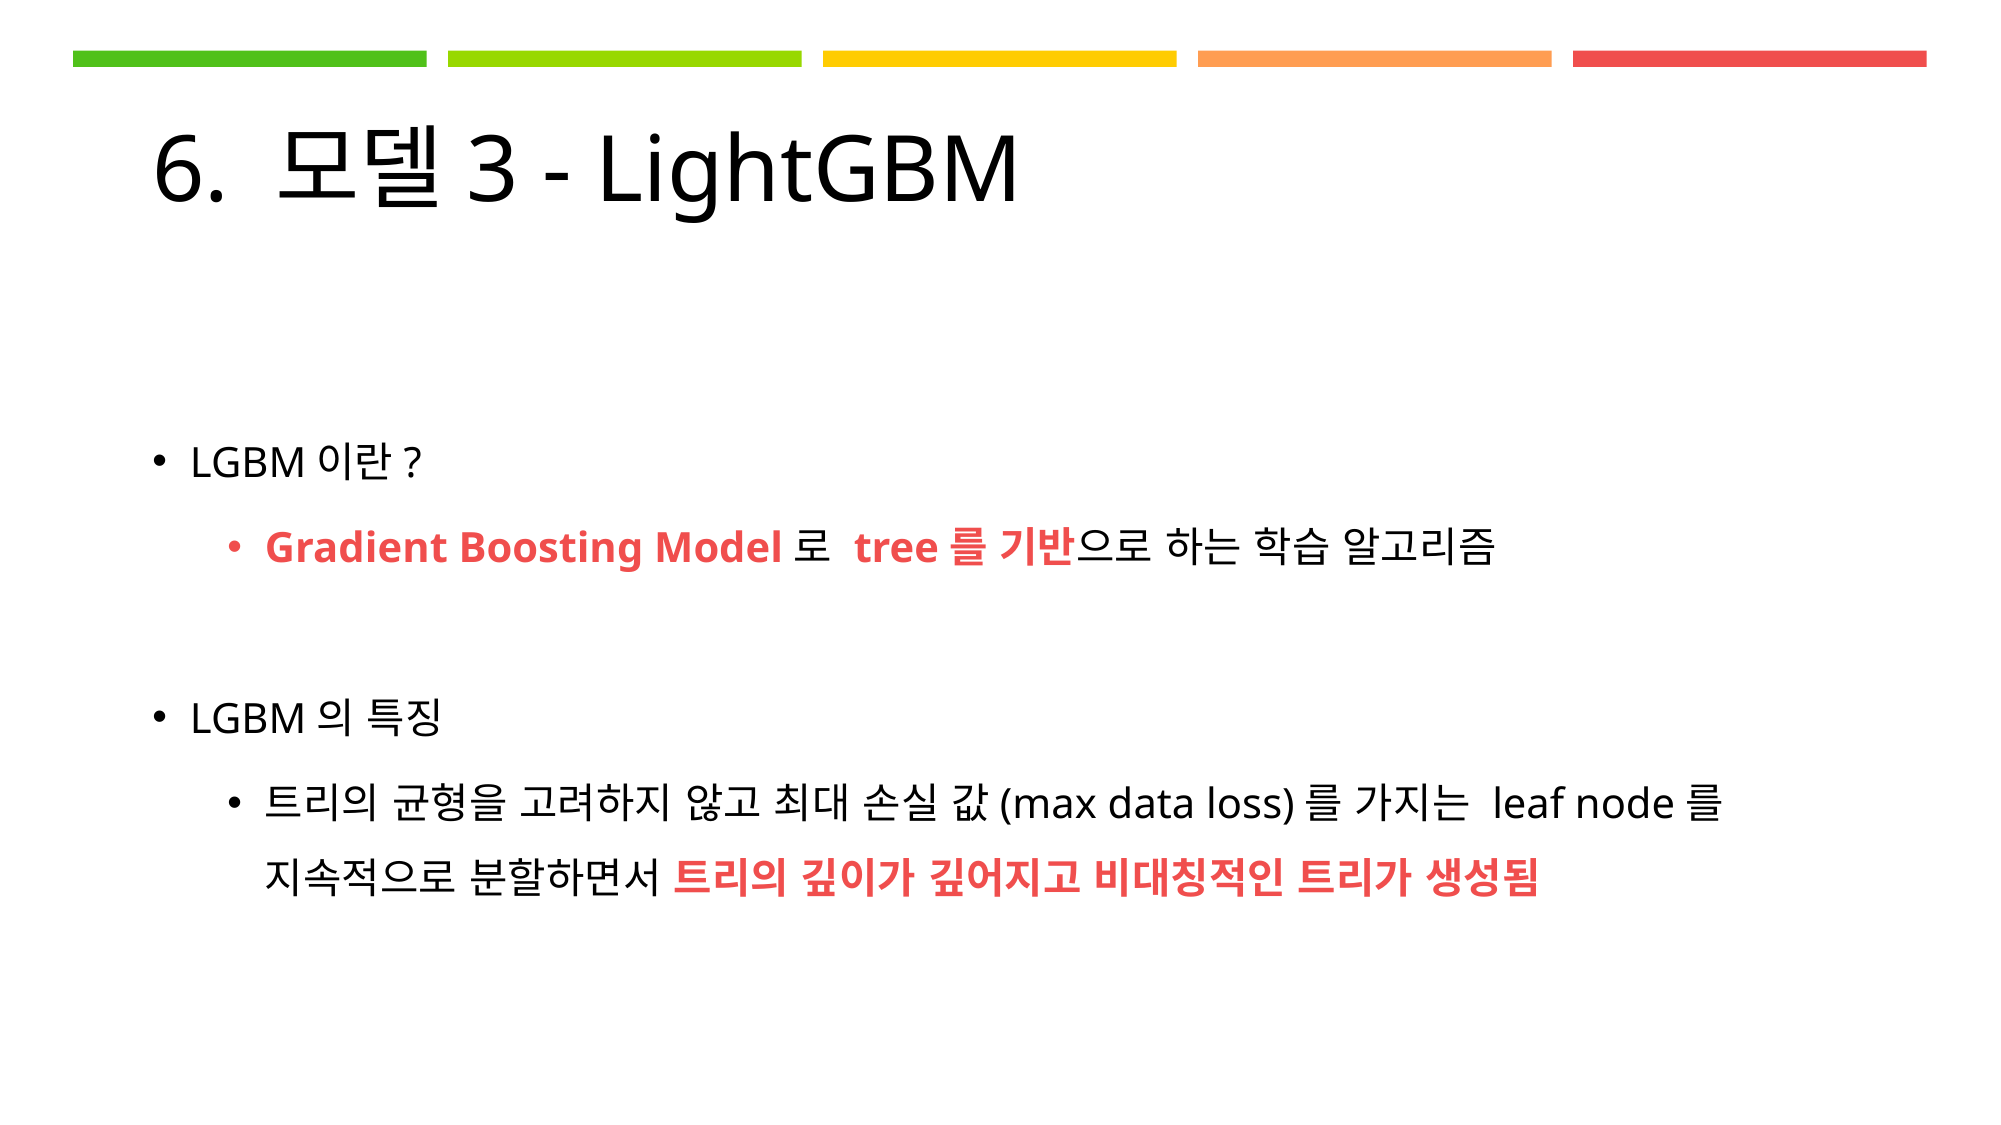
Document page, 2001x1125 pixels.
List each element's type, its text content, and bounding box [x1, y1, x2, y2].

list LGBM이란? Gradient Boosting Model로 tree를 기반으로 하는 학습 알고리즘 LGBM의 특징 트리의 균형을 고려하지 않고 최대 손실 값(max data loss)를 가지는 leaf node를 지속적으로 분할하면서 트리의 깊이가 깊어지고 비대칭적인 트리가 생성됨 [137, 299, 1863, 1014]
title 6. 모델3 - LightGBM [137, 67, 1863, 278]
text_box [73, 50, 1927, 67]
